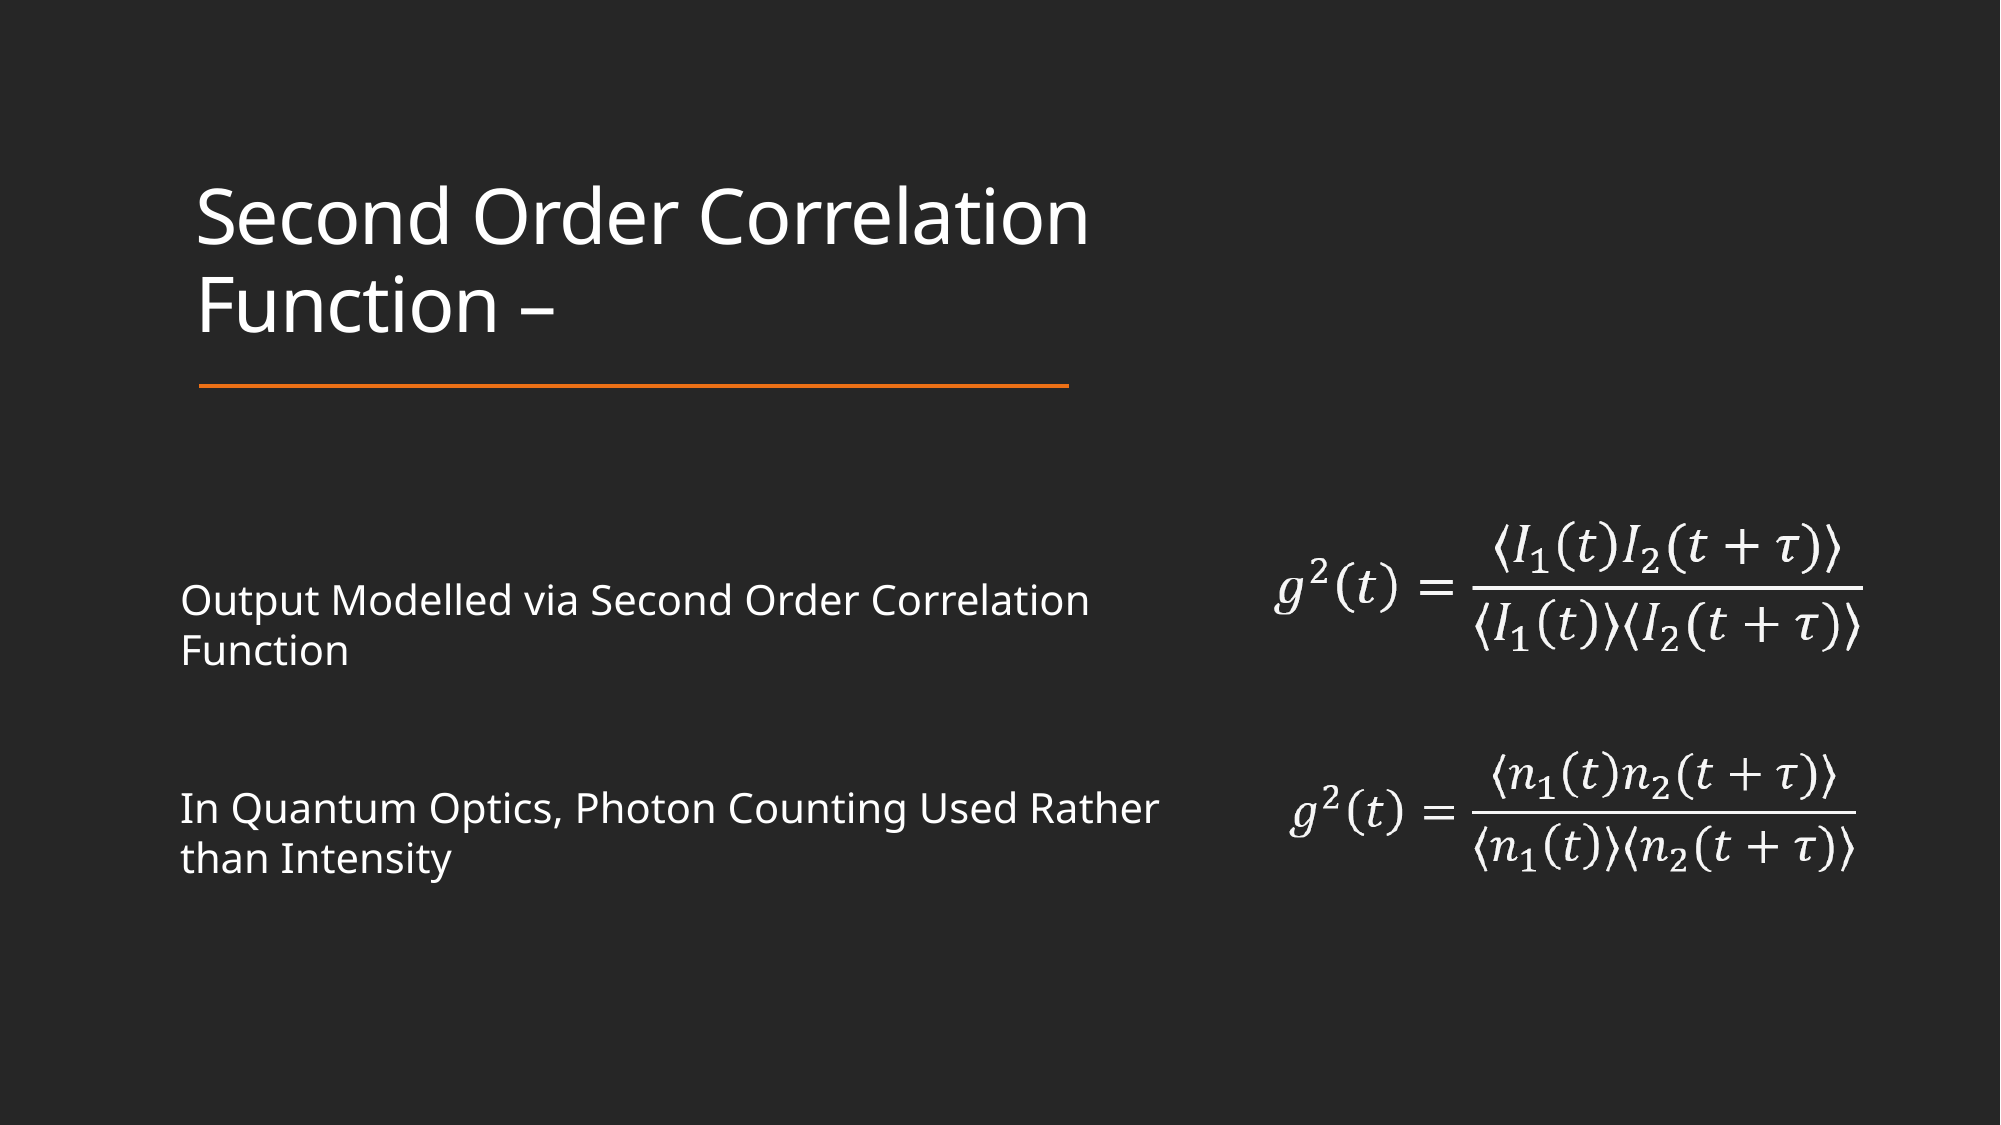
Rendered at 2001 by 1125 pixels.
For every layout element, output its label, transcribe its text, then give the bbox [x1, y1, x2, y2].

list Output Modelled via Second Order Correlation Function In Quantum Optics, Photon Counting Used Rather than Intensity [180, 417, 1161, 966]
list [1257, 495, 1904, 686]
picture [1255, 726, 1903, 901]
text_box [0, 0, 2000, 1125]
